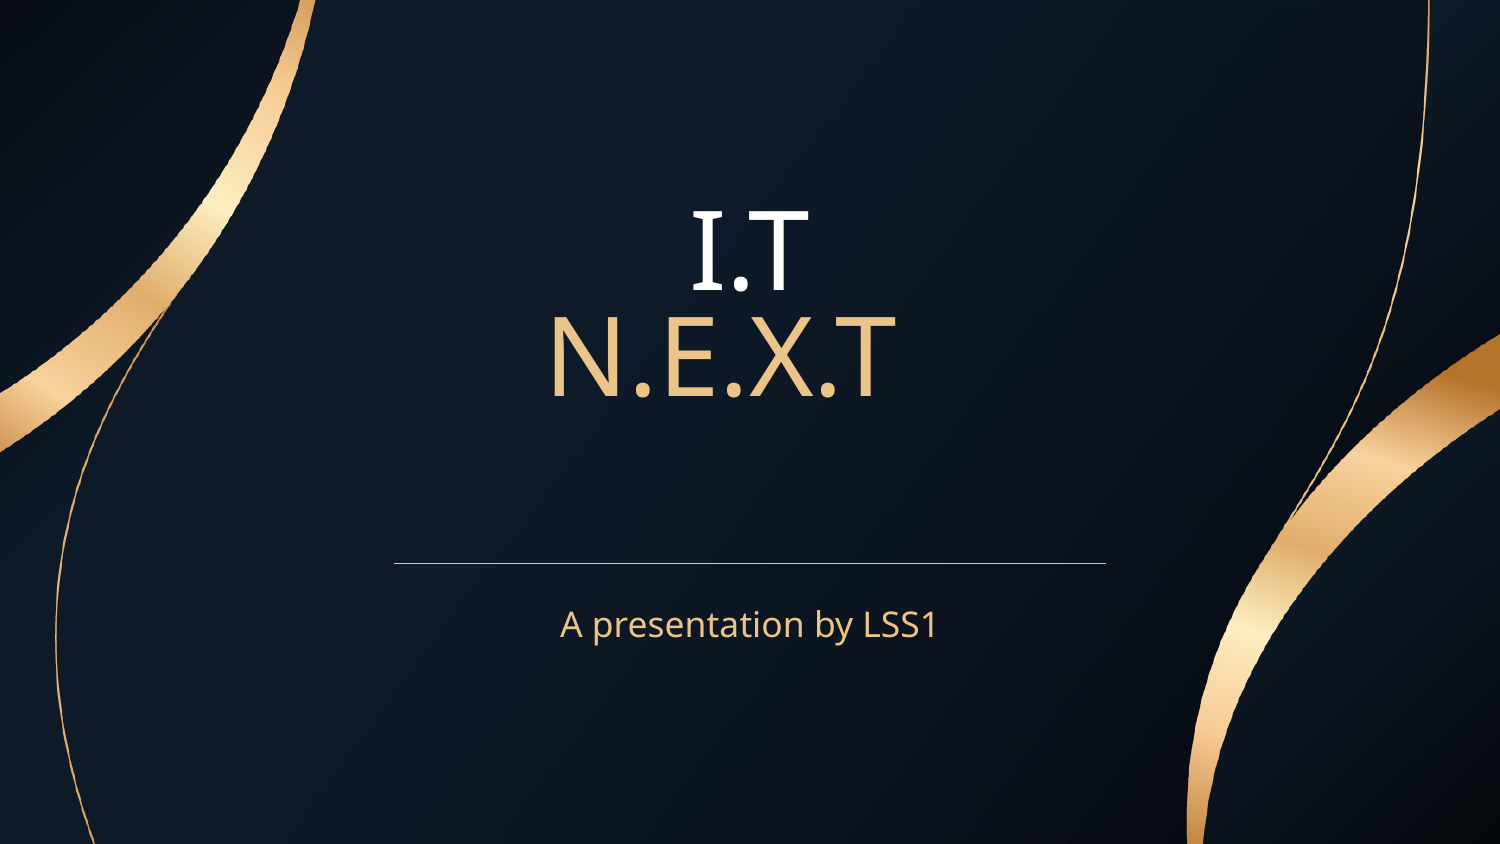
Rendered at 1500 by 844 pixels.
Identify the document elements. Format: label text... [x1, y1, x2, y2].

subtitle A presentation by LSS1 [372, 592, 1128, 655]
picture [0, 0, 1500, 844]
title I.T N.E.X.T [300, 180, 1199, 550]
